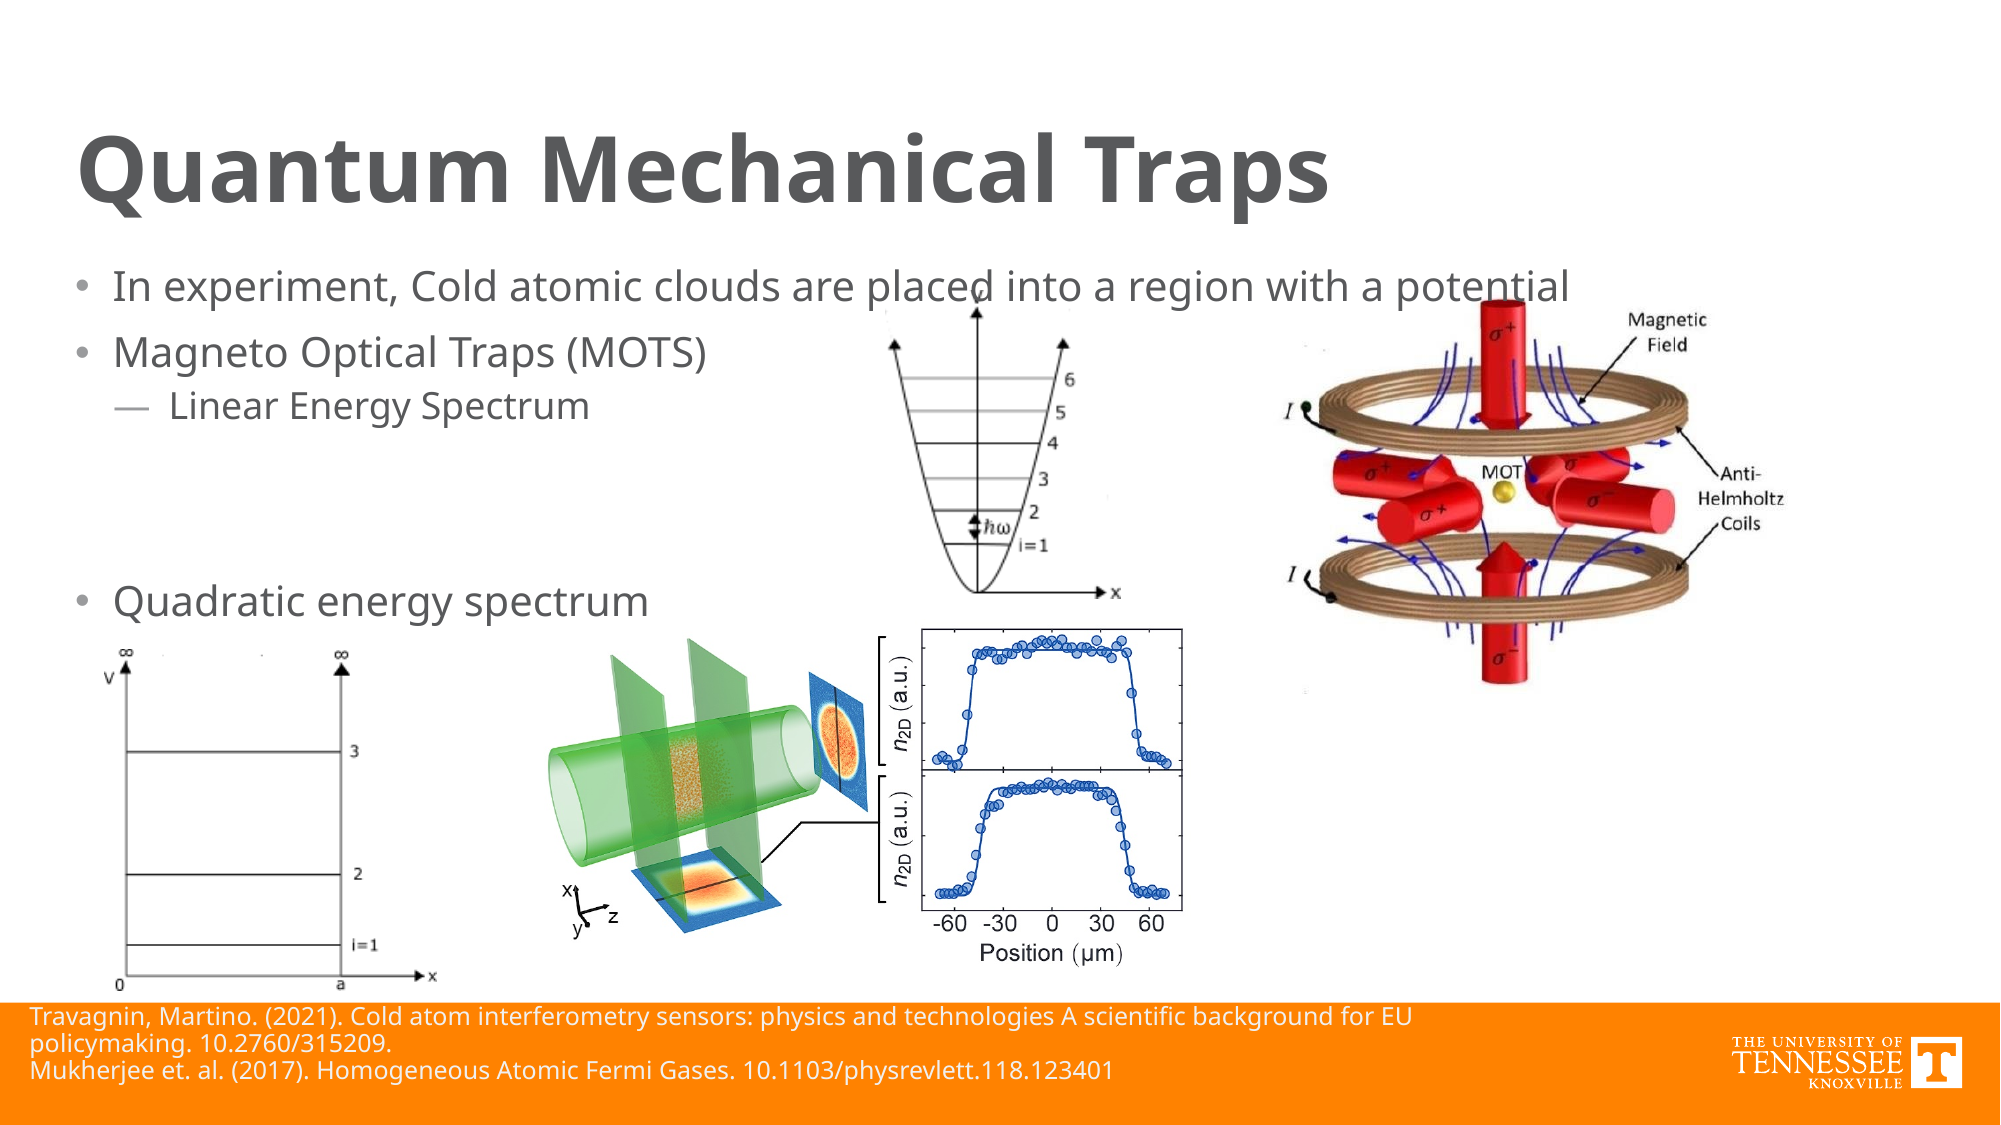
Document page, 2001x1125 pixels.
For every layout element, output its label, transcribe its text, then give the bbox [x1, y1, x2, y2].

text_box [885, 270, 1794, 694]
text_box Travagnin, Martino. (2021). Cold atom interferometry sensors: physics and technologies A scientific background for EU policymaking. 10.2760/315209. Mukherjee et. al. (2017). Homogeneous Atomic Fermi Gases. 10.1103/physrevlett.118.123401 [29, 1003, 1508, 1085]
picture [104, 649, 437, 991]
title Quantum Mechanical Traps [75, 37, 1925, 222]
list In experiment, Cold atomic clouds are placed into a region with a potential Magneto Optical Traps (MOTS) Linear Energy Spectrum Quadratic energy spectrum [75, 265, 1925, 932]
picture [533, 619, 1193, 977]
